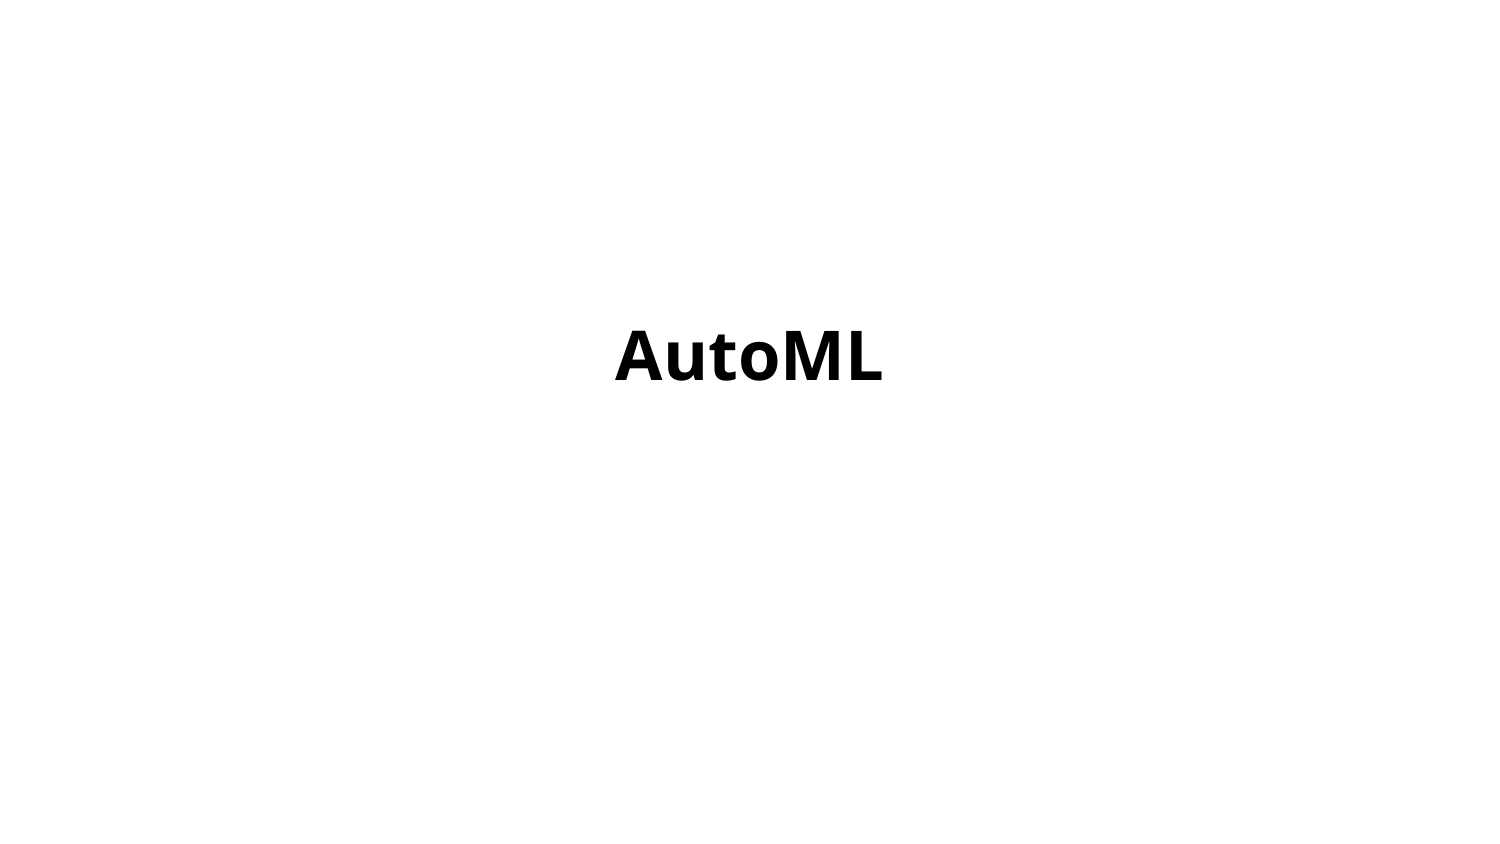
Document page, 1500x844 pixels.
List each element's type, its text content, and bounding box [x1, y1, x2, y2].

title AutoML [112, 262, 1388, 443]
